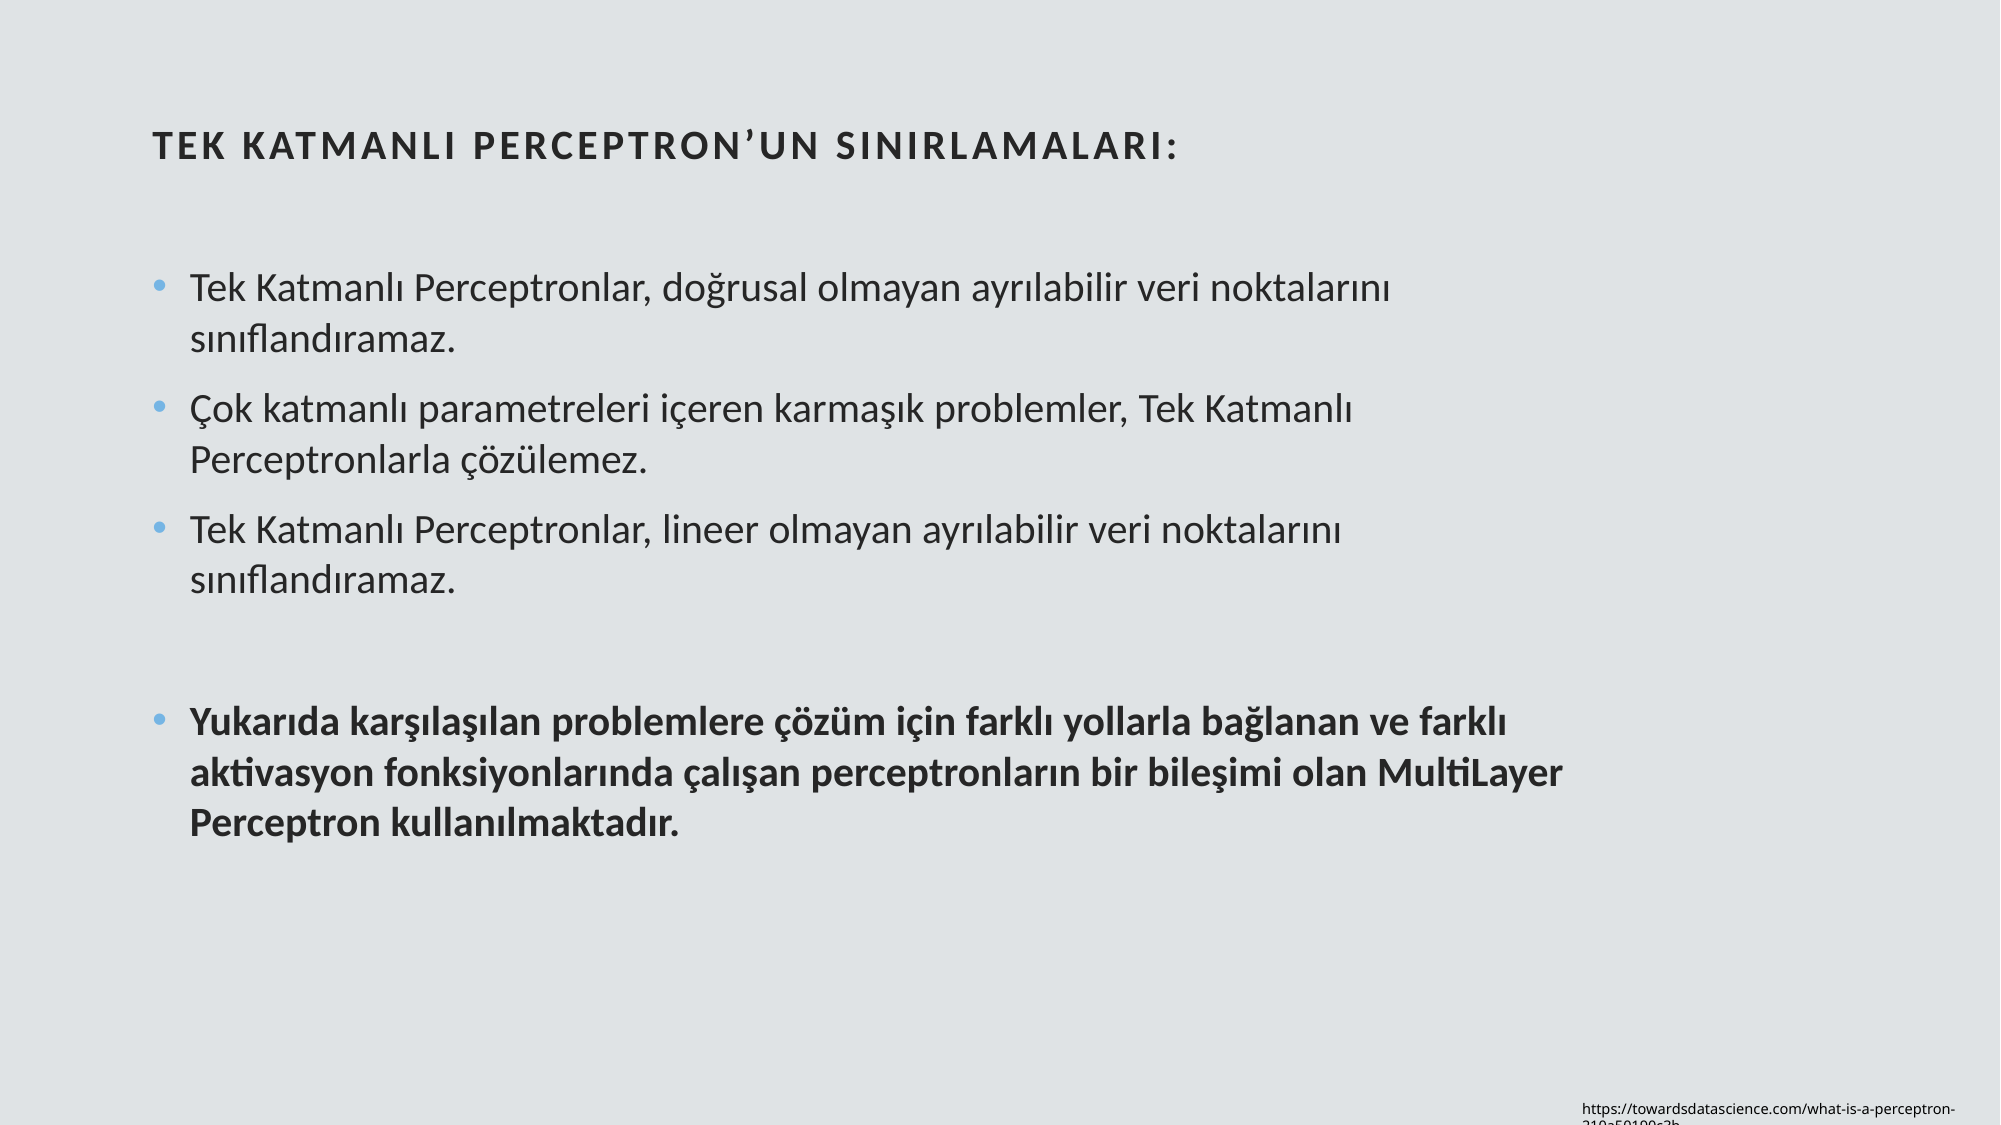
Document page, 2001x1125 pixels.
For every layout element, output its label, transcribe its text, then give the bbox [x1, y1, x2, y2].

text_box https://towardsdatascience.com/what-is-a-perceptron-210a50190c3b [1567, 1092, 2000, 1125]
list TEK KATMANLI PERCEPTRON’UN SINIRLAMALARI: Tek Katmanlı Perceptronlar, doğrusal olmayan ayrılabilir veri noktalarını sınıflandıramaz. Çok katmanlı parametreleri içeren karmaşık problemler, Tek Katmanlı Perceptronlarla çözülemez. Tek Katmanlı Perceptronlar, lineer olmayan ayrılabilir veri noktalarını sınıflandıramaz. Yukarıda karşılaşılan problemlere çözüm için farklı yollarla bağlanan ve farklı aktivasyon fonksiyonlarında çalışan perceptronların bir bileşimi olan MultiLayer Perceptron kullanılmaktadır. [137, 110, 1620, 1017]
